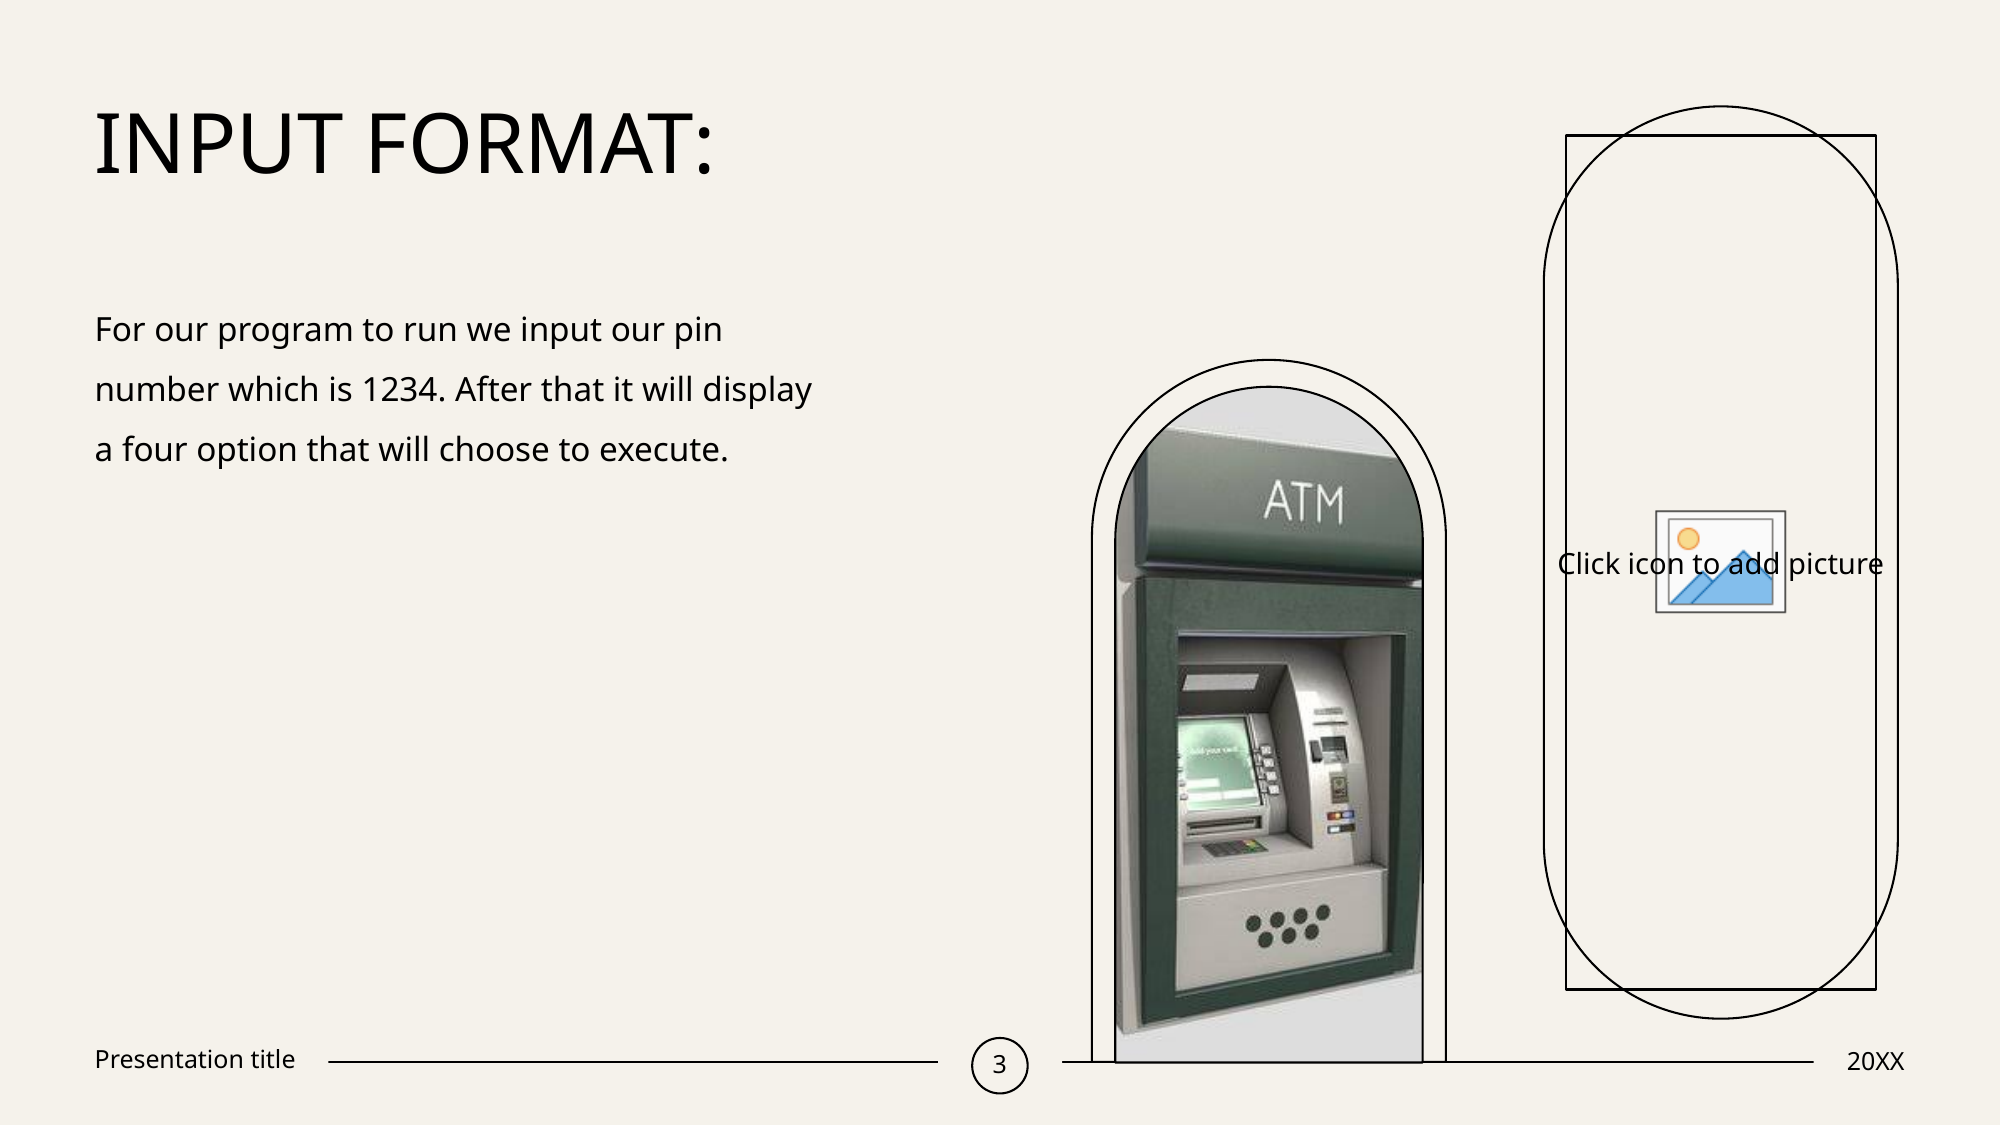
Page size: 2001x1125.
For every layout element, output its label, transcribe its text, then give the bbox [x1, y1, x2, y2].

picture [1115, 386, 1423, 1063]
title Input format: [79, 88, 1446, 206]
list For our program to run we input our pin number which is 1234. After that it will display a four option that will choose to execute. [79, 280, 840, 953]
slide_number 20XX [1813, 1038, 1938, 1083]
picture [1567, 136, 1875, 989]
slide_number 3 [971, 1036, 1029, 1095]
footer Presentation title [79, 1038, 329, 1083]
